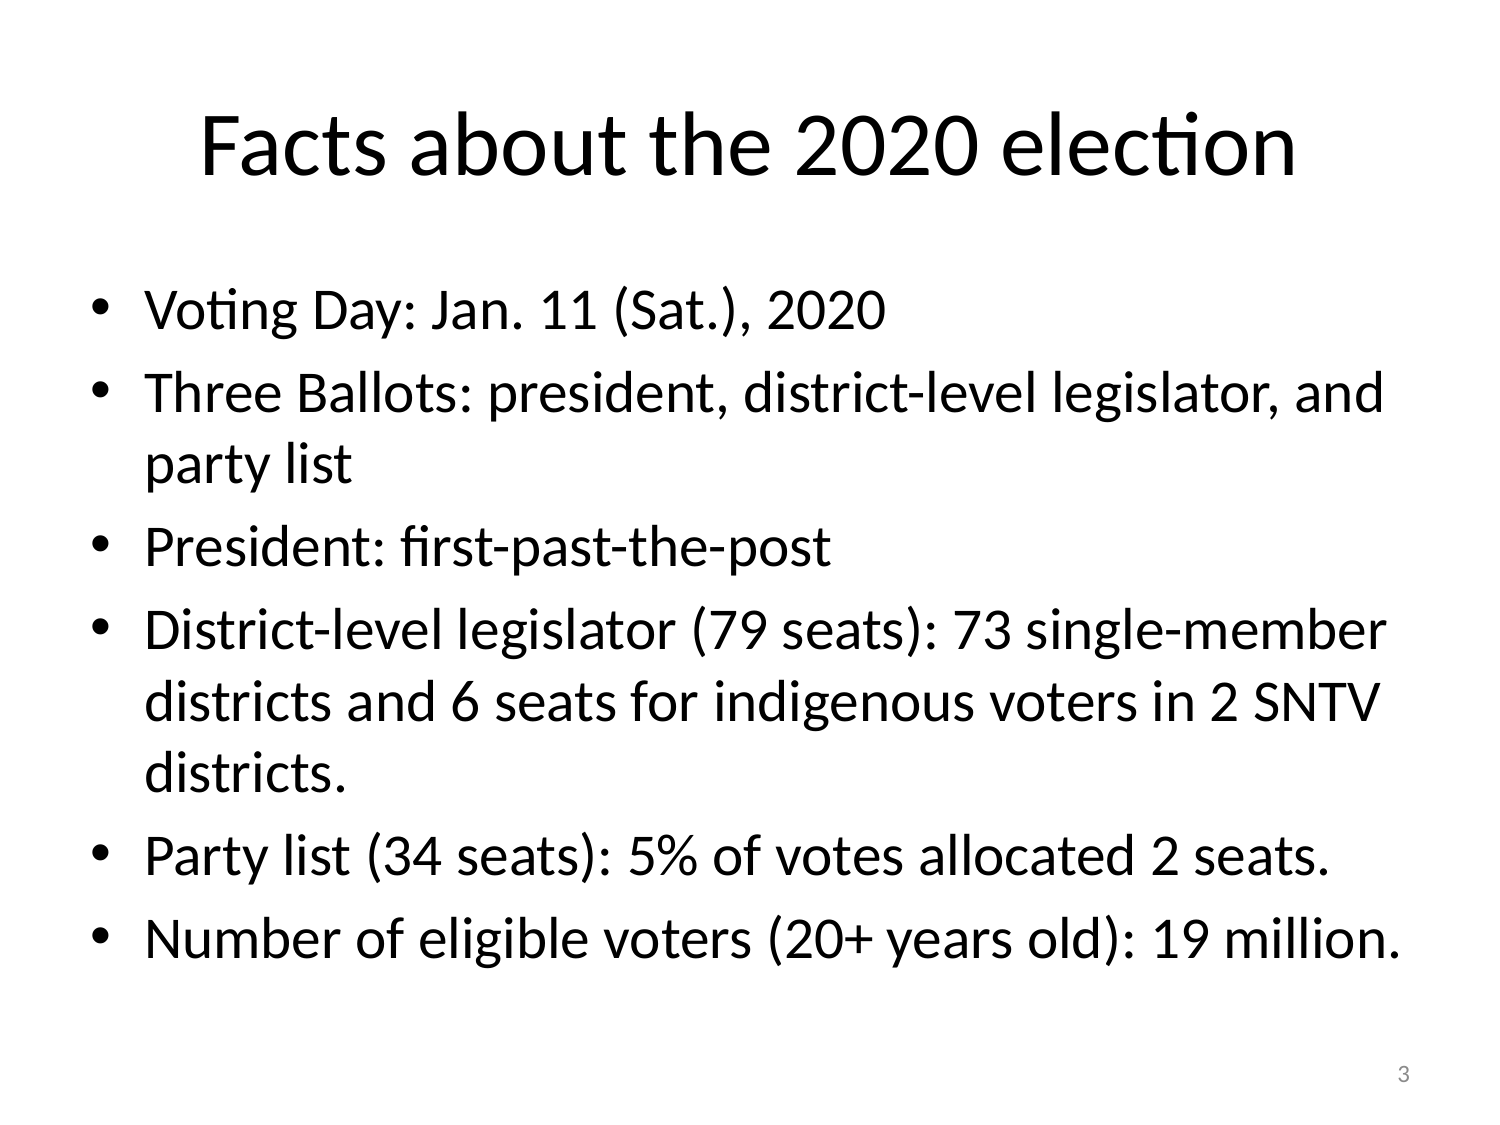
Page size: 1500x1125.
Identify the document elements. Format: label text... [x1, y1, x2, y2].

slide_number 2 [1074, 1042, 1425, 1103]
title Facts about the 2020 election [75, 45, 1425, 233]
list Voting Day: Jan. 11 (Sat.), 2020 Three Ballots: president, district-level legislator, and party list President: first-past-the-post District-level legislator (79 seats): 73 single-member districts and 6 seats for indigenous voters in 2 SNTV districts. Party list (34 seats): 5% of votes allocated 2 seats. Number of eligible voters (20+ years old): 19 million. [75, 262, 1425, 1005]
